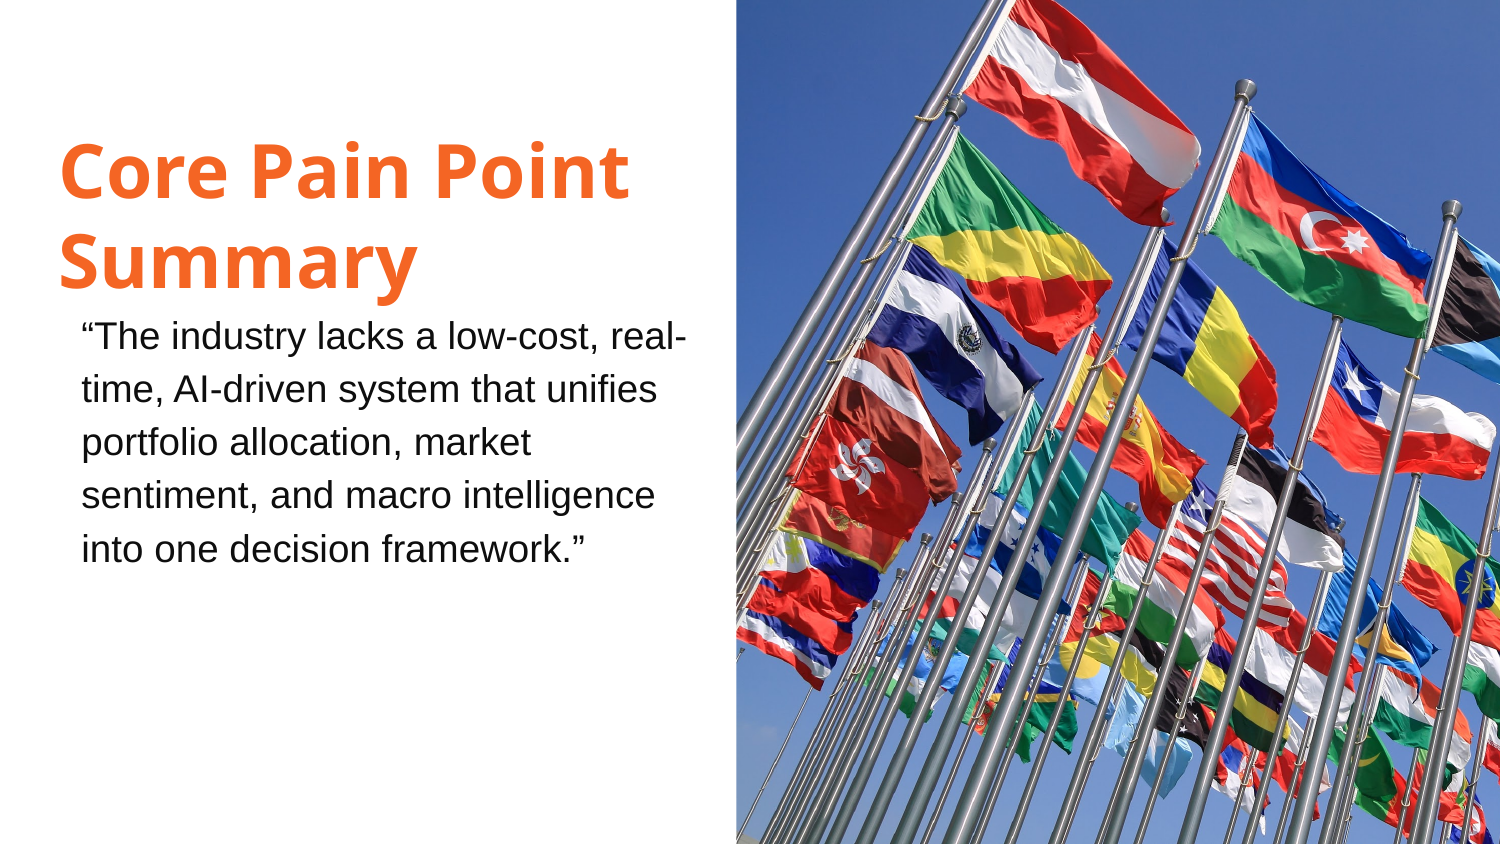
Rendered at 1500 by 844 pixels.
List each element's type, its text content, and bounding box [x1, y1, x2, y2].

title Core Pain Point Summary “The industry lacks a low-cost, real-time, AI-driven system that unifies portfolio allocation, market sentiment, and macro intelligence into one decision framework.” [43, 313, 708, 530]
picture [736, 0, 1500, 844]
